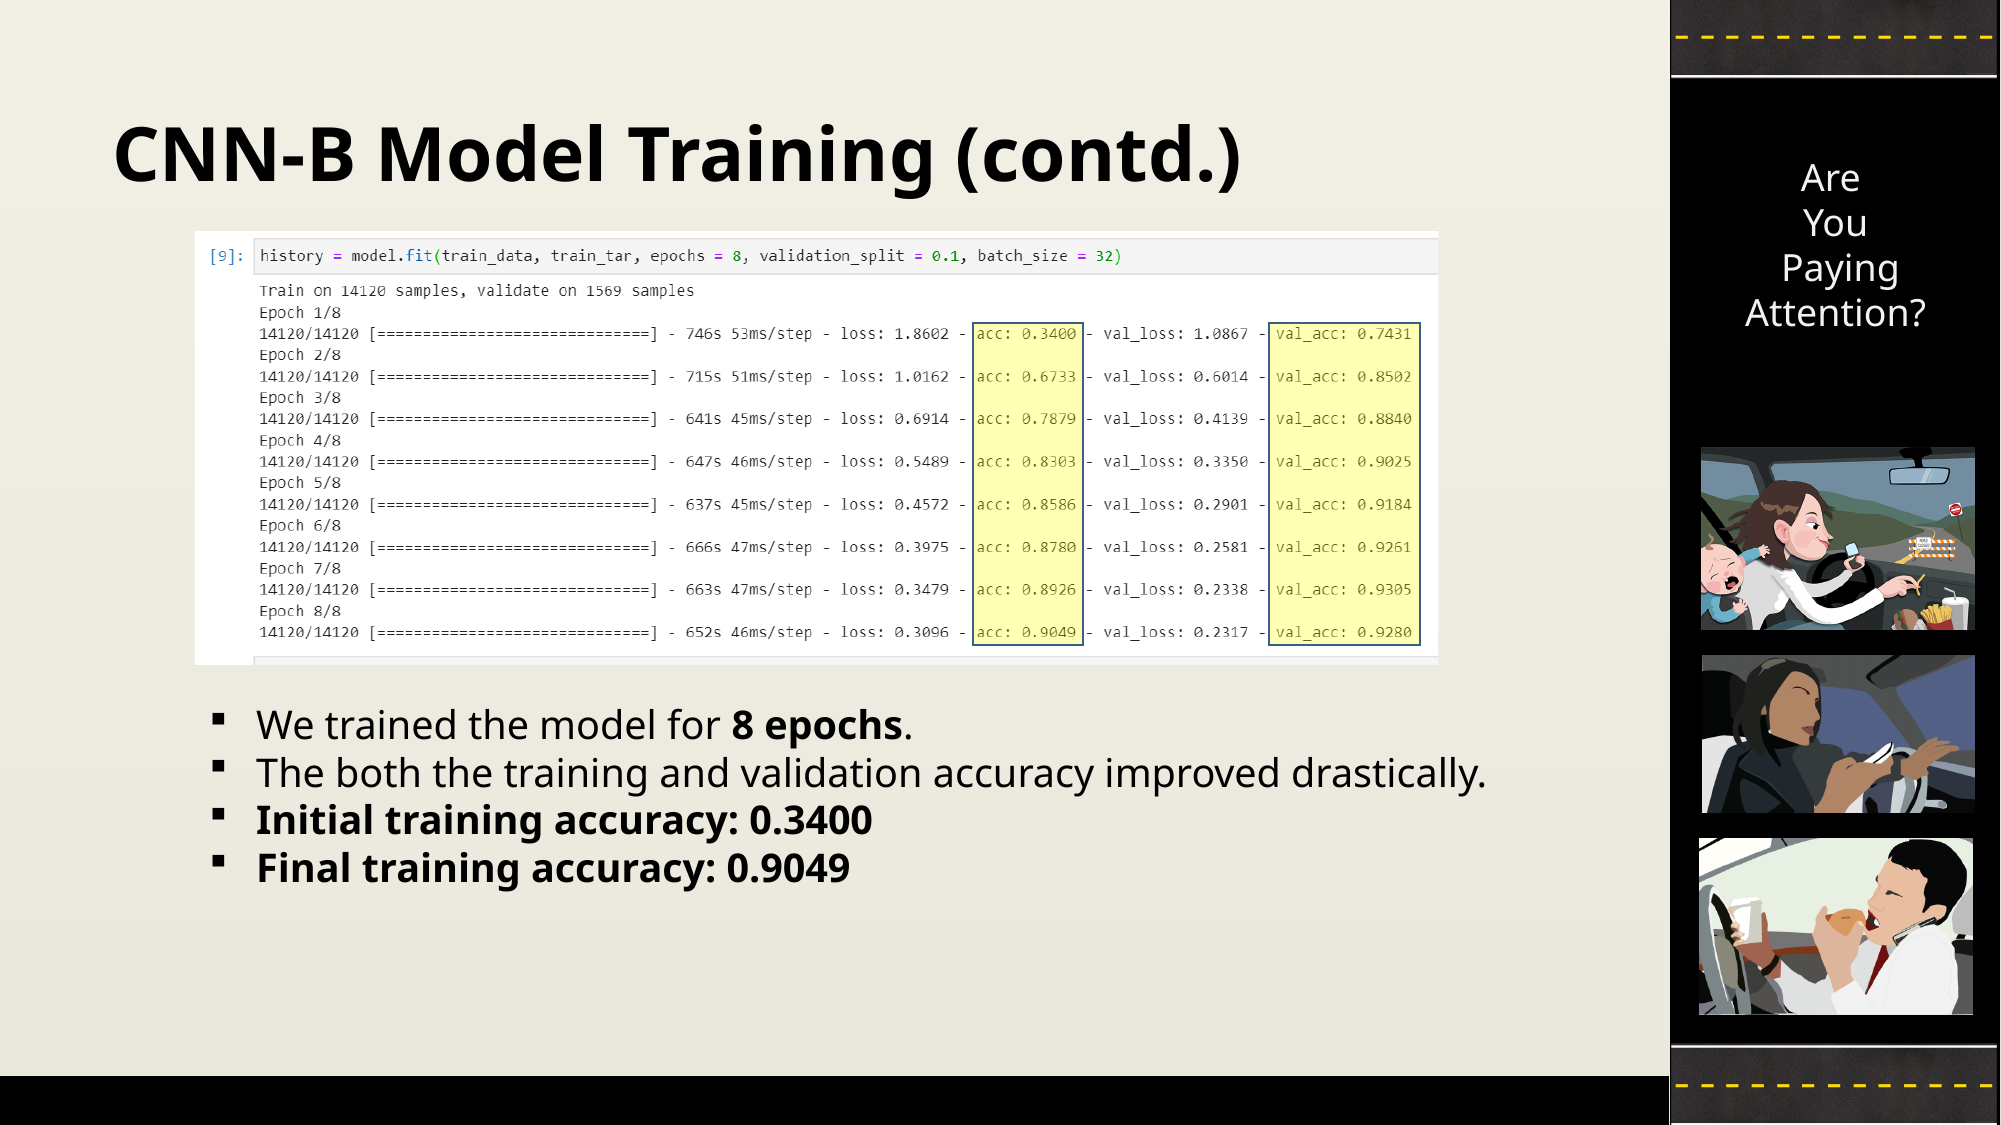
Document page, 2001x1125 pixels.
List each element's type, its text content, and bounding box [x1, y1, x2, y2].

title CNN-B Model Training (contd.) [97, 69, 1584, 245]
picture [1699, 838, 1973, 1015]
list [194, 231, 1439, 665]
picture [1671, 0, 1997, 79]
text_box We trained the model for 8 epochs. The both the training and validation accuracy improved drastically. Initial training accuracy: 0.3400 Final training accuracy: 0.9049 [194, 692, 1506, 945]
picture [1671, 1043, 1997, 1125]
picture [1701, 447, 1975, 630]
picture [1702, 655, 1975, 813]
